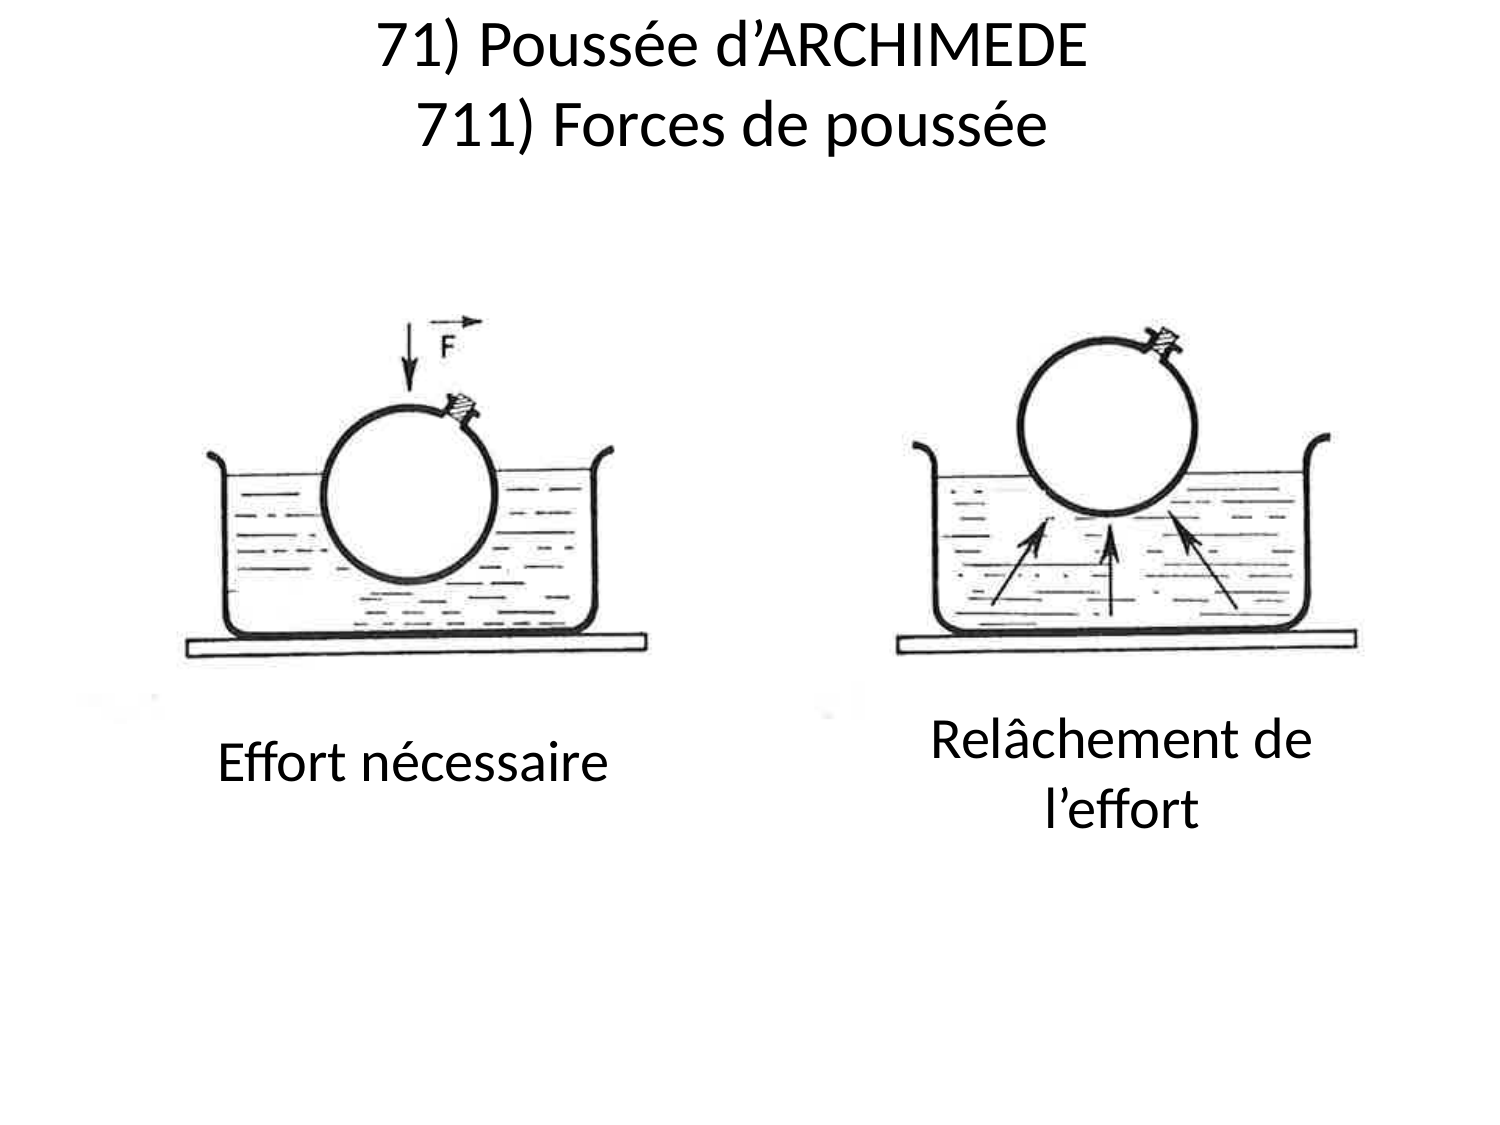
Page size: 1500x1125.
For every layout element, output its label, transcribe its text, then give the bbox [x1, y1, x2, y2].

title 71) Poussée d’ARCHIMEDE 711) Forces de poussée [0, 0, 1500, 198]
text_box Effort nécessaire [135, 733, 691, 801]
picture [41, 314, 1444, 724]
text_box Relâchement de l’effort [844, 733, 1400, 848]
